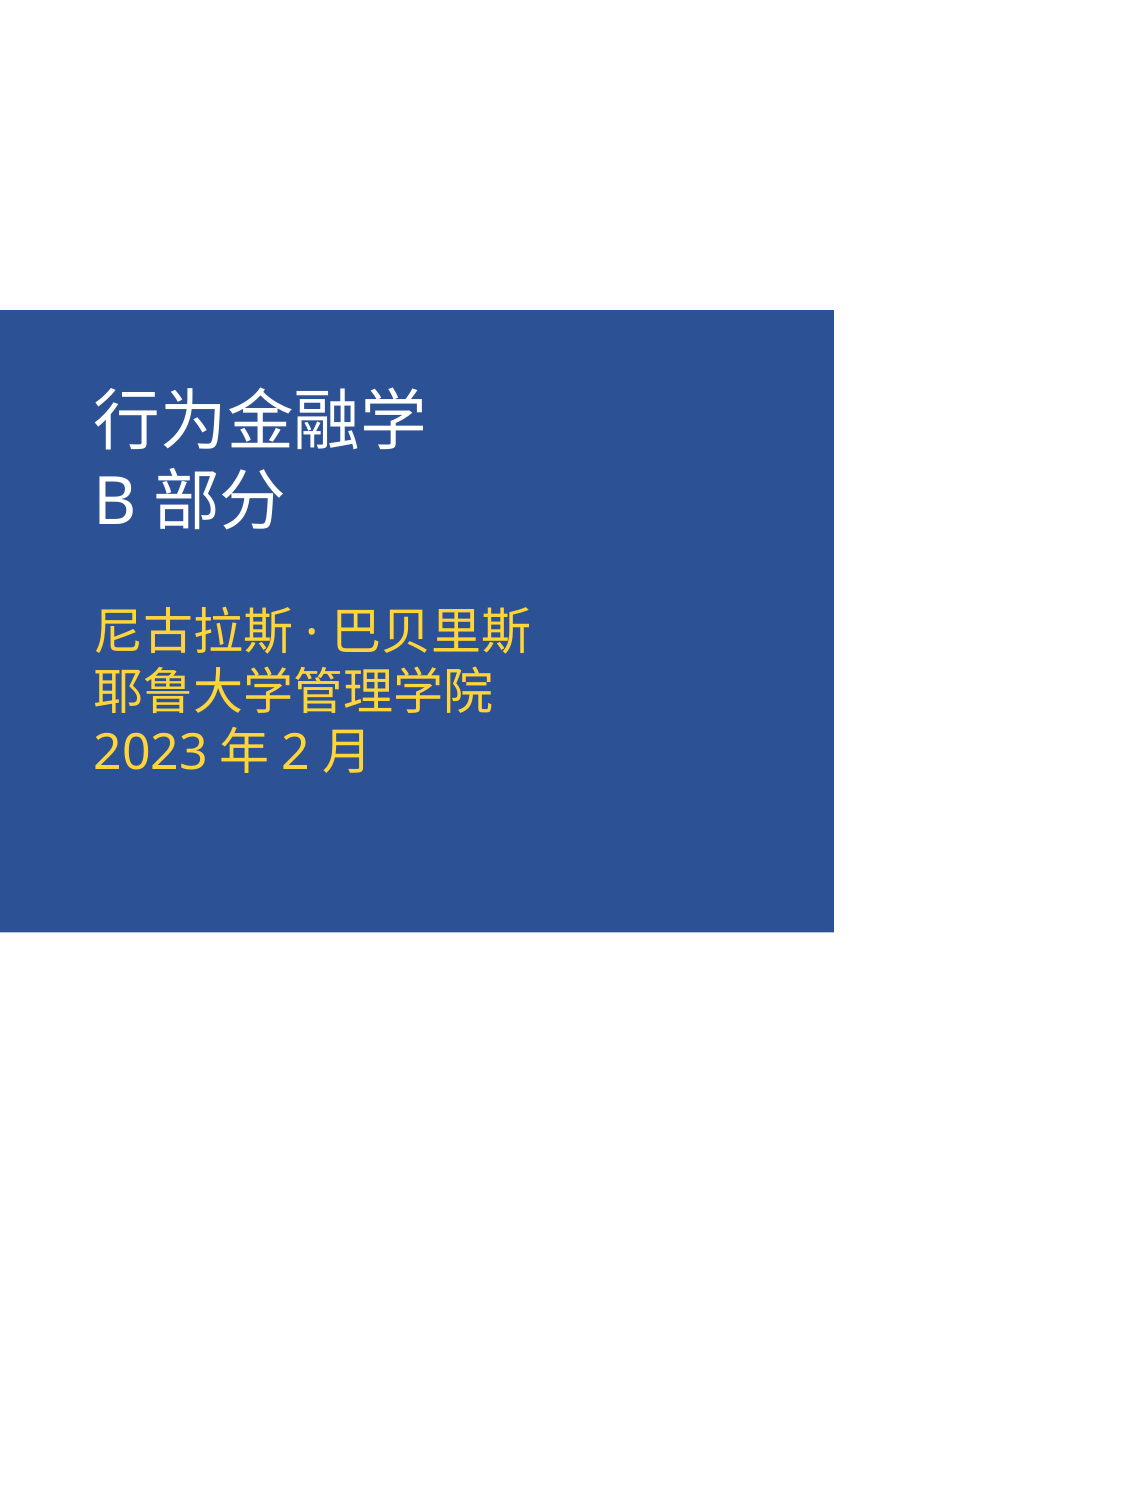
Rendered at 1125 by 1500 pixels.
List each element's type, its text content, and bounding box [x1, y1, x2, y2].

subtitle 尼古拉斯·巴贝里斯 耶鲁大学管理学院 2023年2月 [93, 599, 826, 900]
title 行为金融学 B部分 [93, 377, 826, 570]
